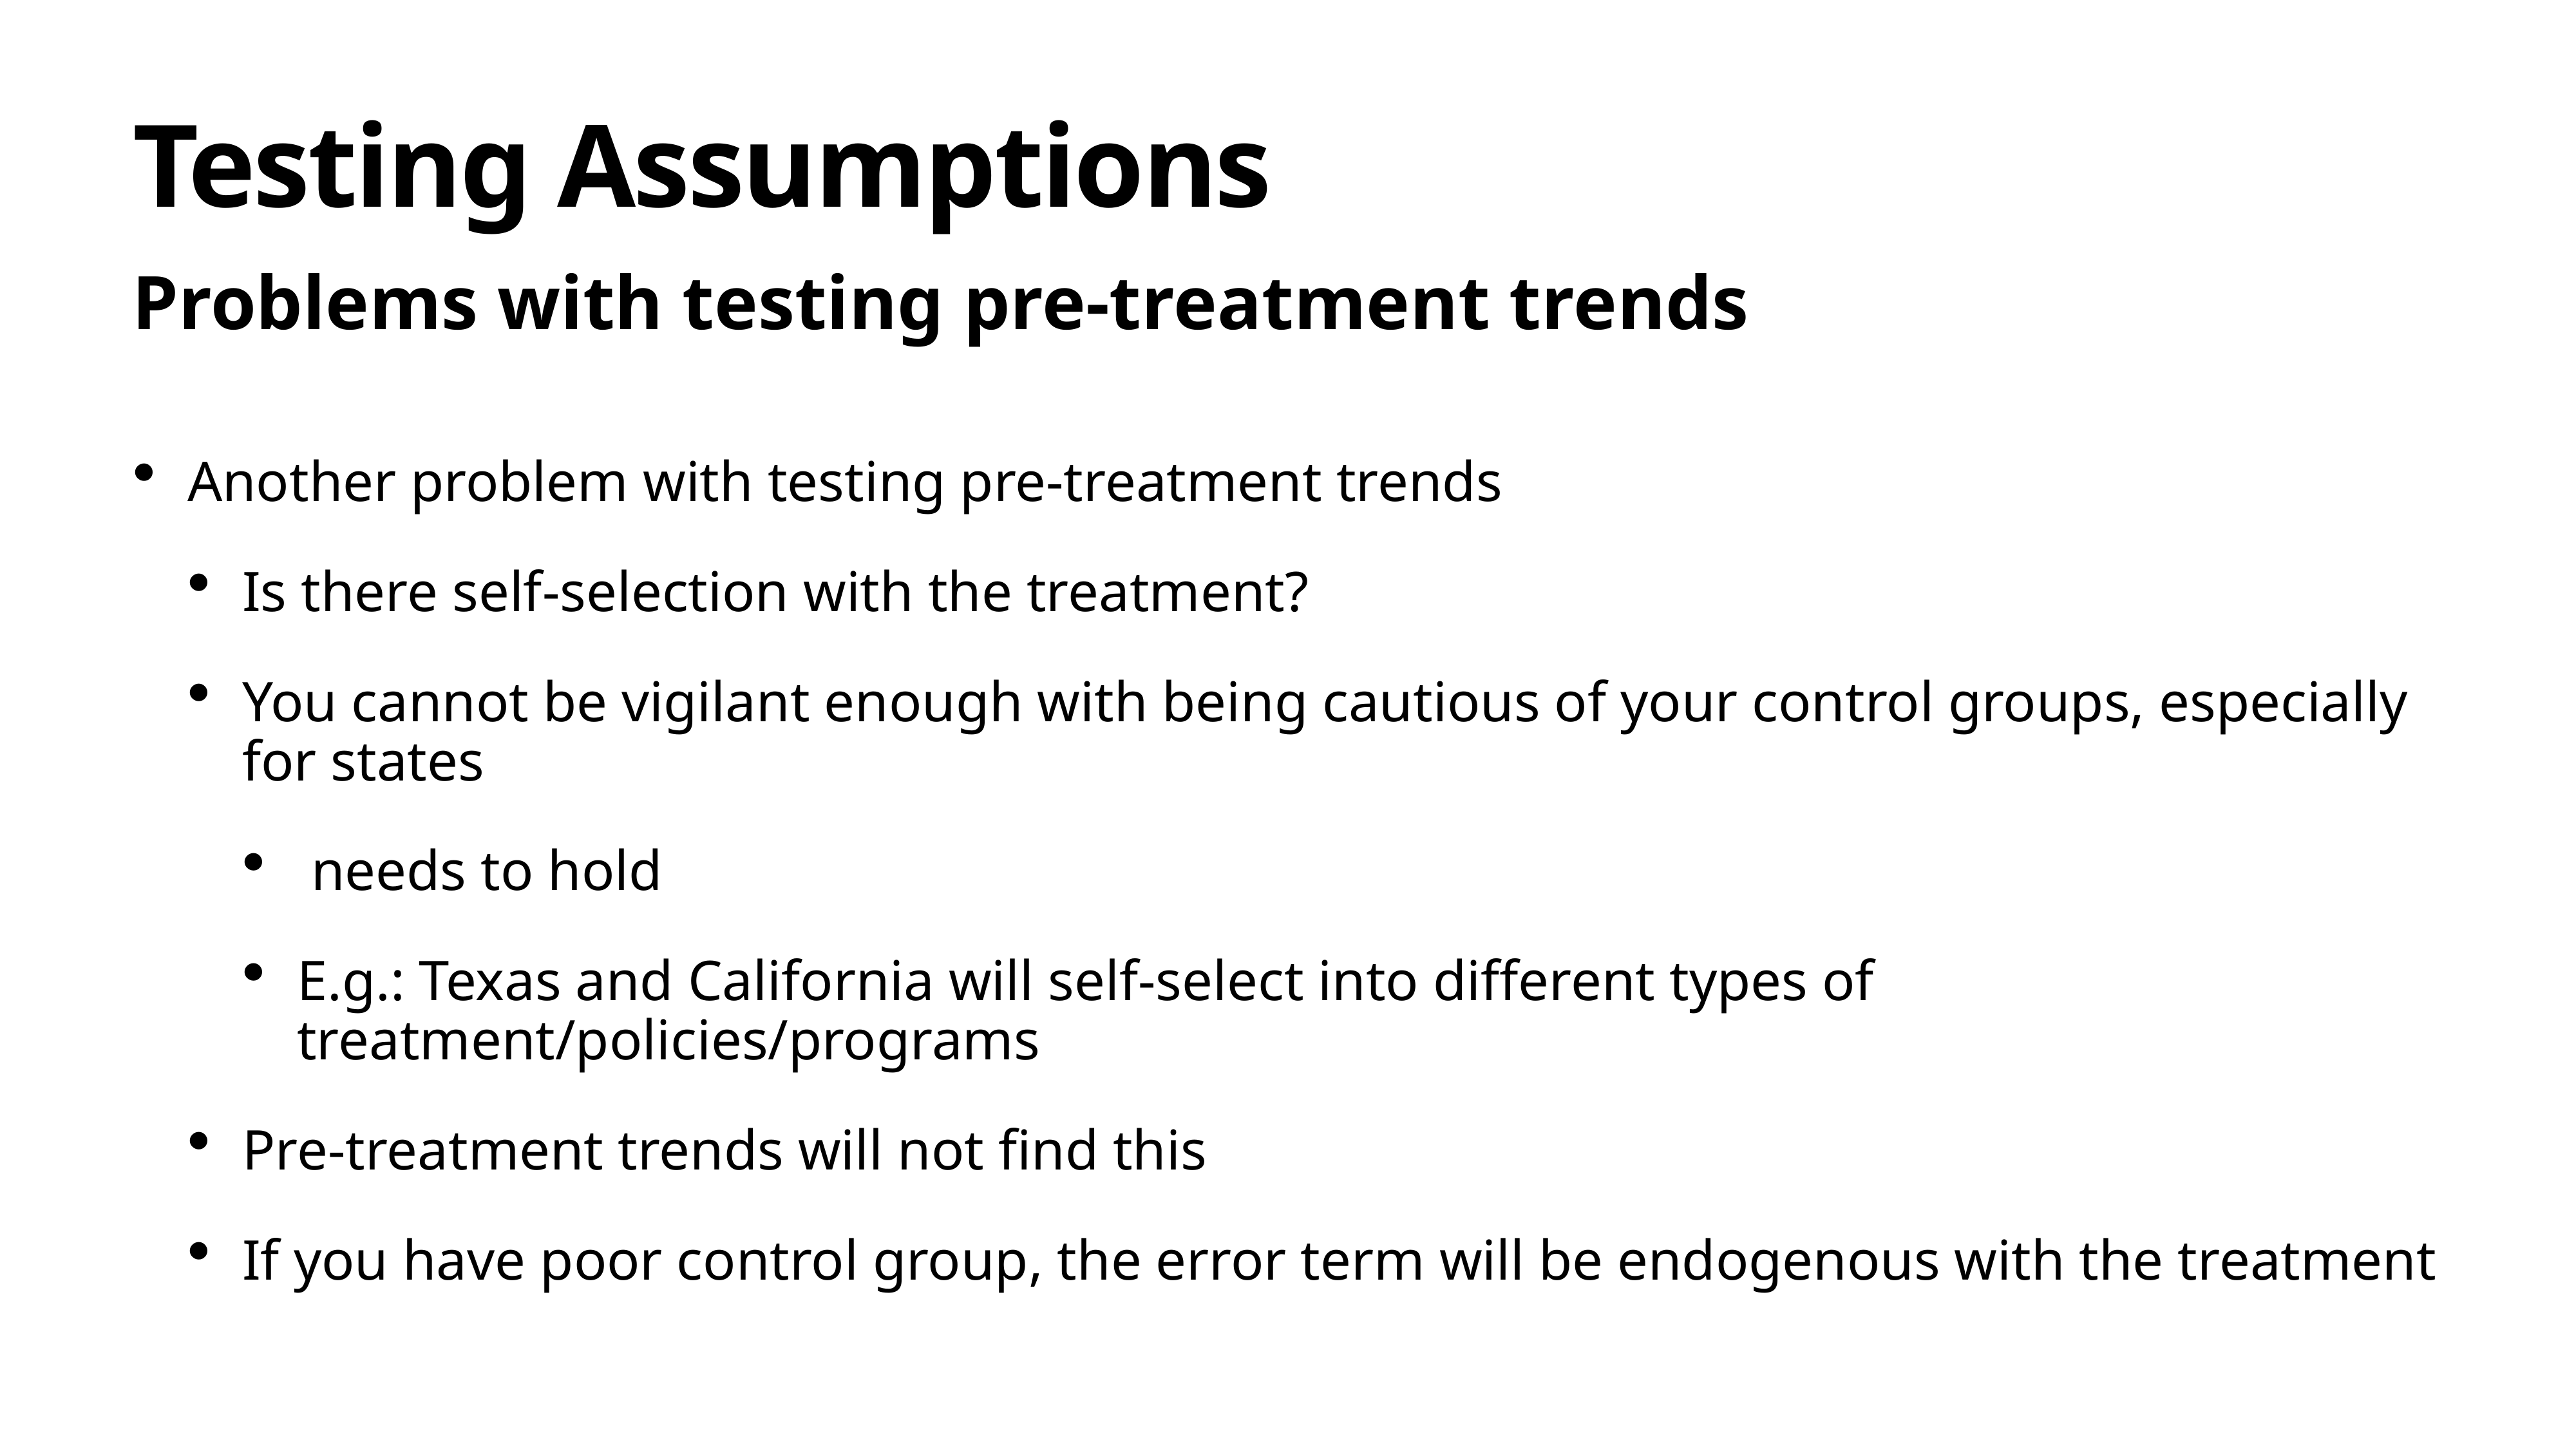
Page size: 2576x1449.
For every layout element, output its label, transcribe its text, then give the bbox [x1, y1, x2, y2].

list Another problem with testing pre-treatment trends Is there self-selection with the treatment? You cannot be vigilant enough with being cautious of your control groups, especially for states needs to hold E.g.: Texas and California will self-select into different types of treatment/policies/programs Pre-treatment trends will not find this If you have poor control group, the error term will be endogenous with the treatment [127, 448, 2449, 1321]
title Testing Assumptions [127, 113, 2449, 250]
list Problems with testing pre-treatment trends [127, 250, 2449, 350]
